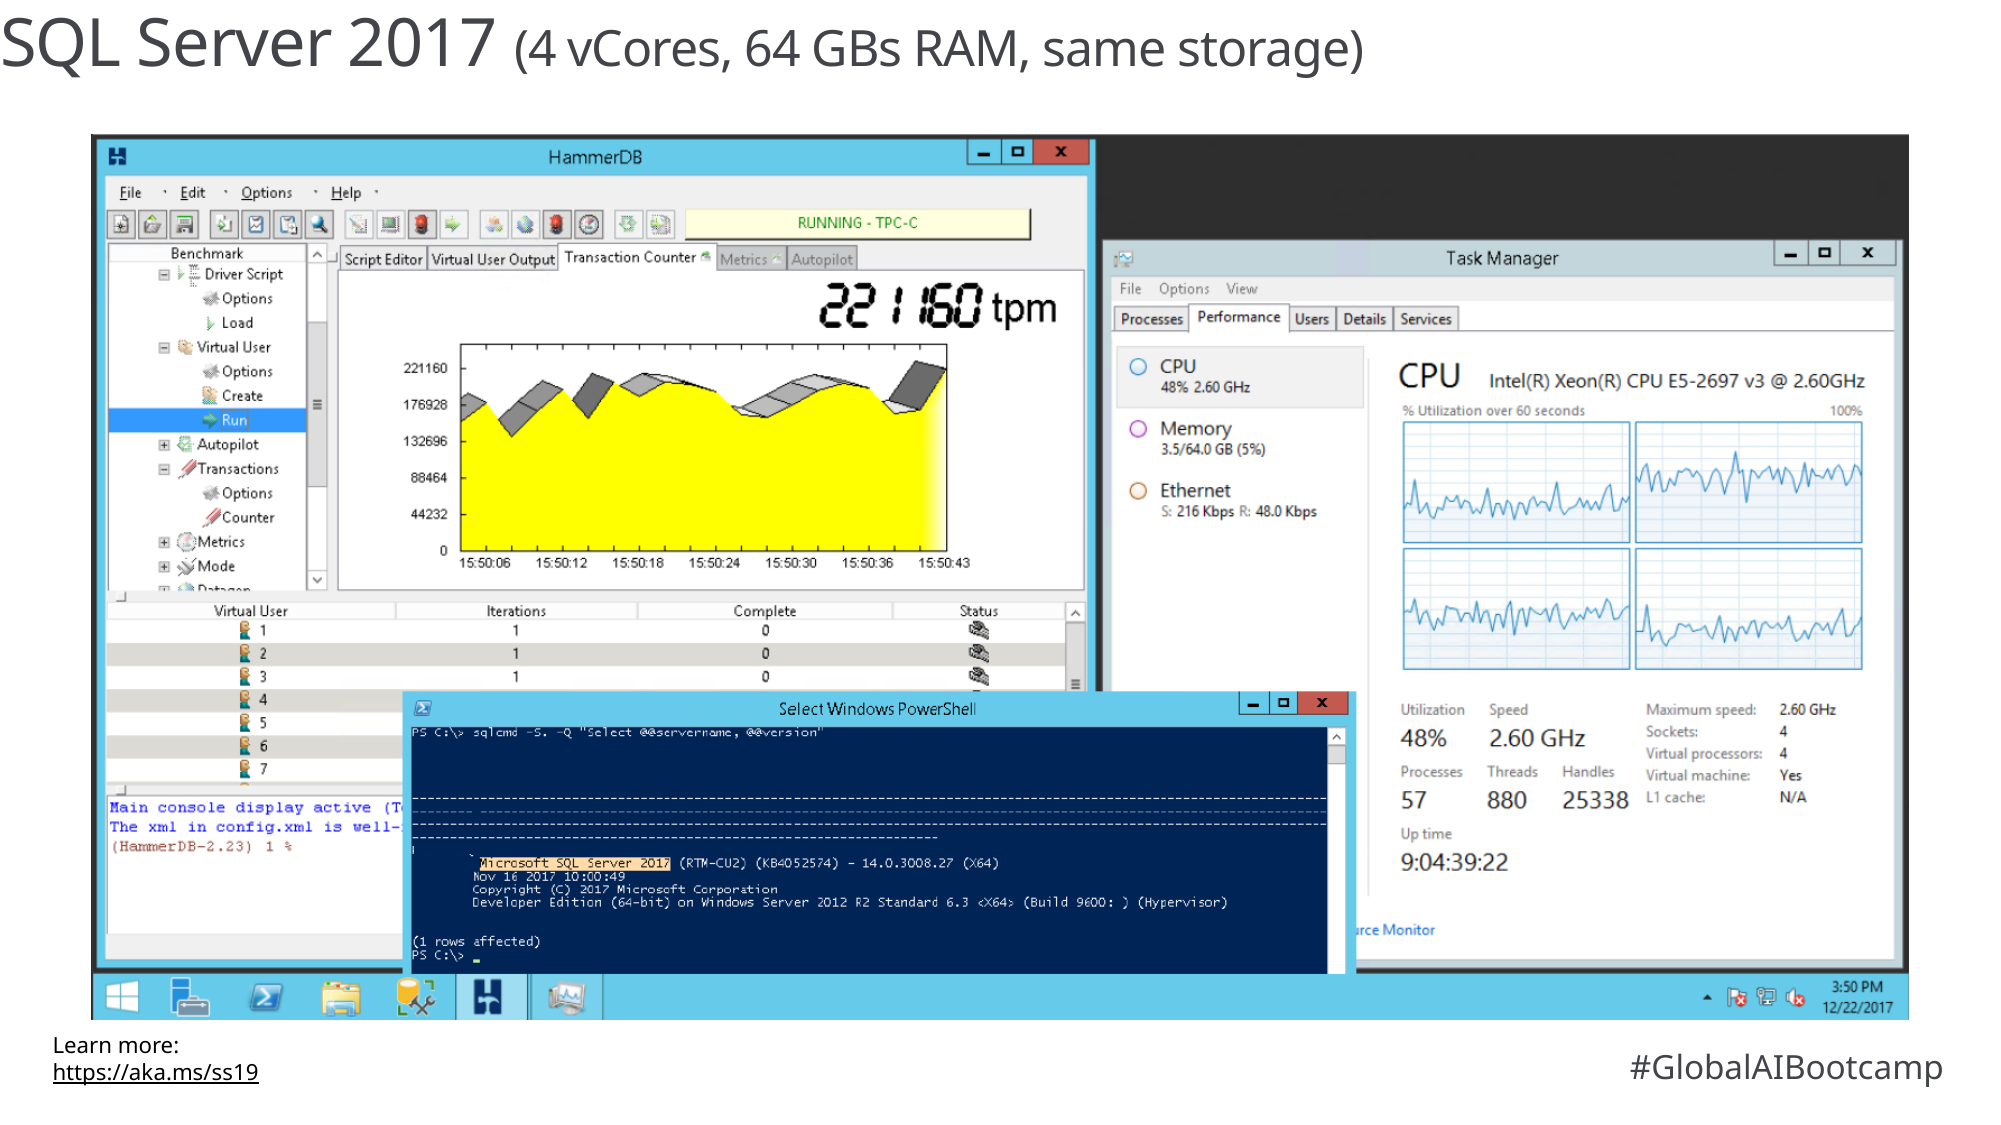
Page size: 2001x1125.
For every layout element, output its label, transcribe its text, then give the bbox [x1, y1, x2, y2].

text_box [91, 133, 1909, 1020]
title SQL Server 2017 (4 vCores, 64 GBs RAM, same storage) [0, 0, 1855, 81]
text_box Learn more: https://aka.ms/ss19 [37, 1024, 1338, 1096]
